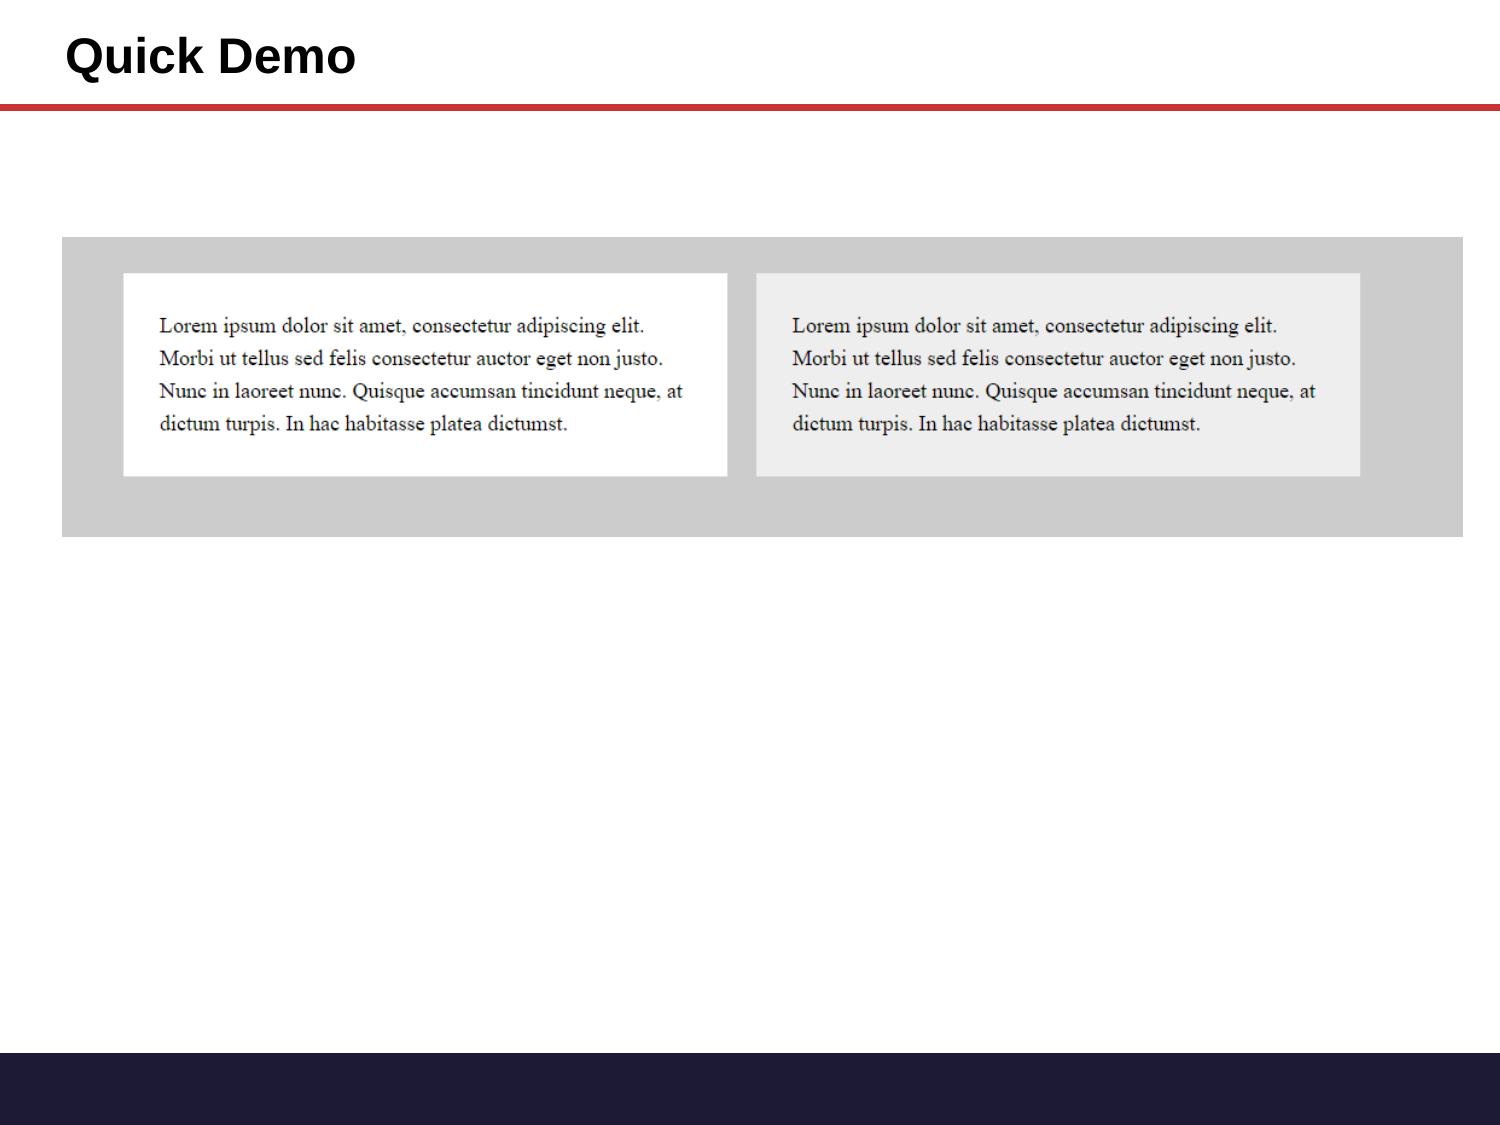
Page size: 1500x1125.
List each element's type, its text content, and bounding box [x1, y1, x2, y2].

picture [62, 237, 1463, 537]
text_box Quick Demo [49, 16, 888, 92]
